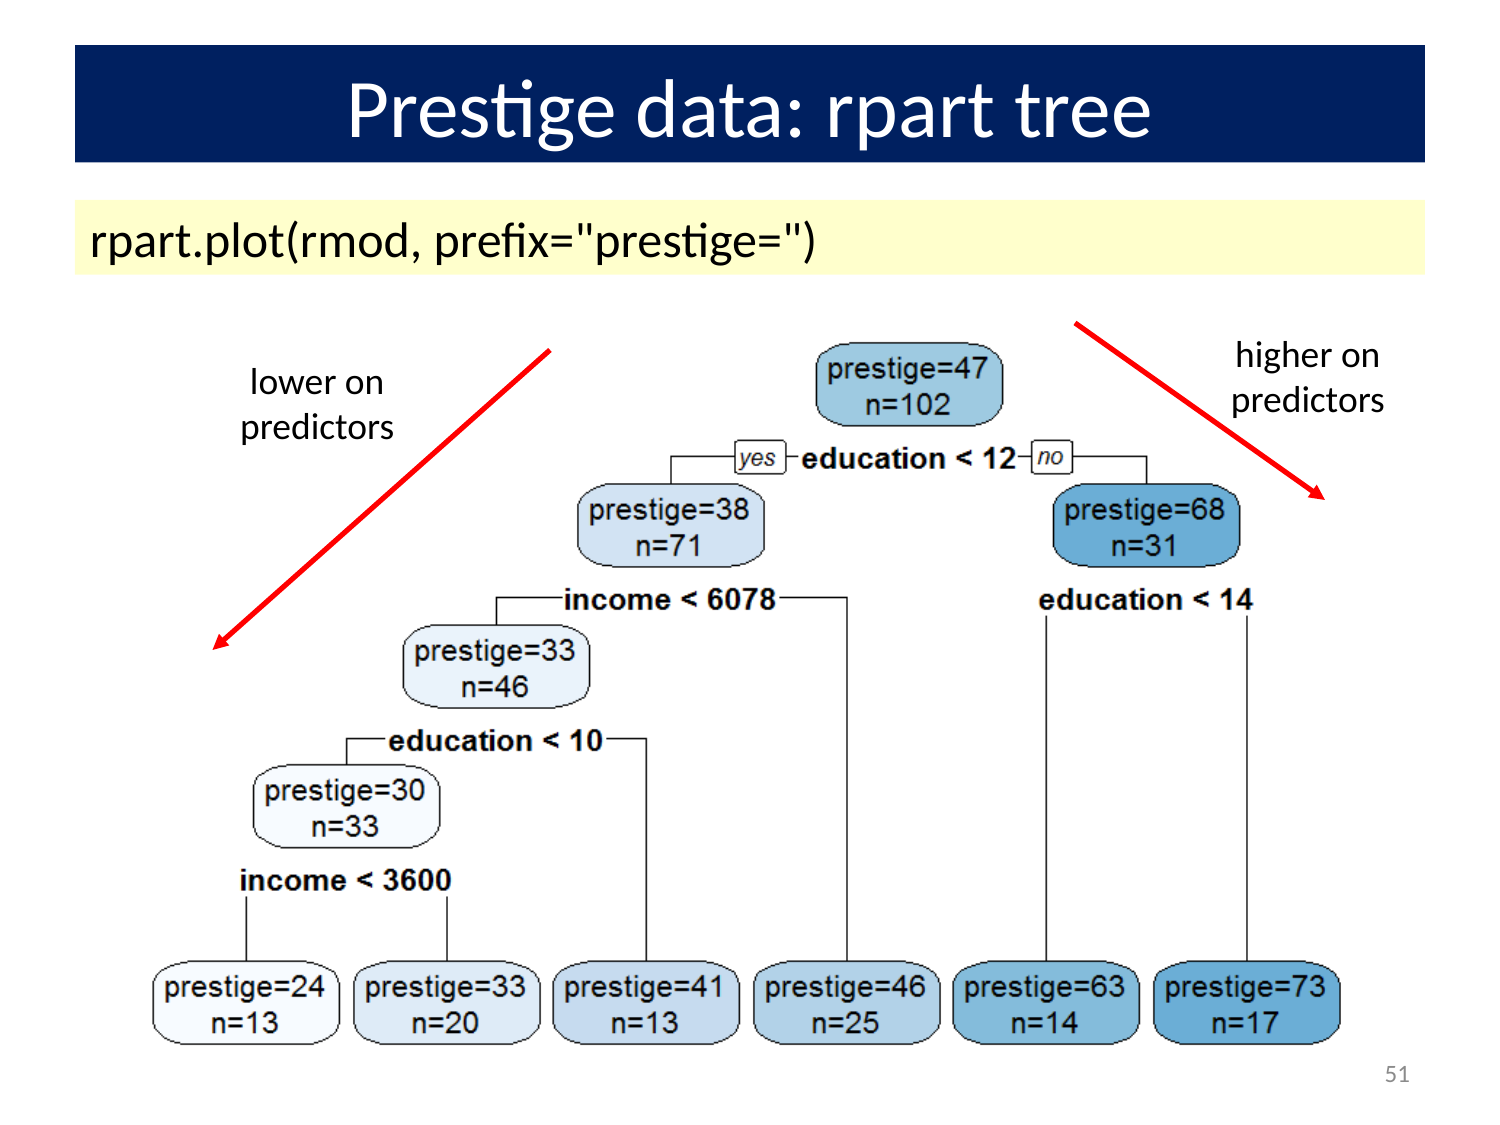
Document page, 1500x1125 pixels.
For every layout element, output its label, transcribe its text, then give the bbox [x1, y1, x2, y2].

title Prestige data: rpart tree [75, 45, 1425, 163]
picture [112, 322, 1357, 1081]
text_box rpart.plot(rmod, prefix="prestige=") [74, 199, 1425, 275]
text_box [1074, 322, 1326, 501]
slide_number 51 [1074, 1042, 1425, 1103]
text_box higher on predictors [1357, 322, 1418, 428]
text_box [212, 349, 551, 651]
